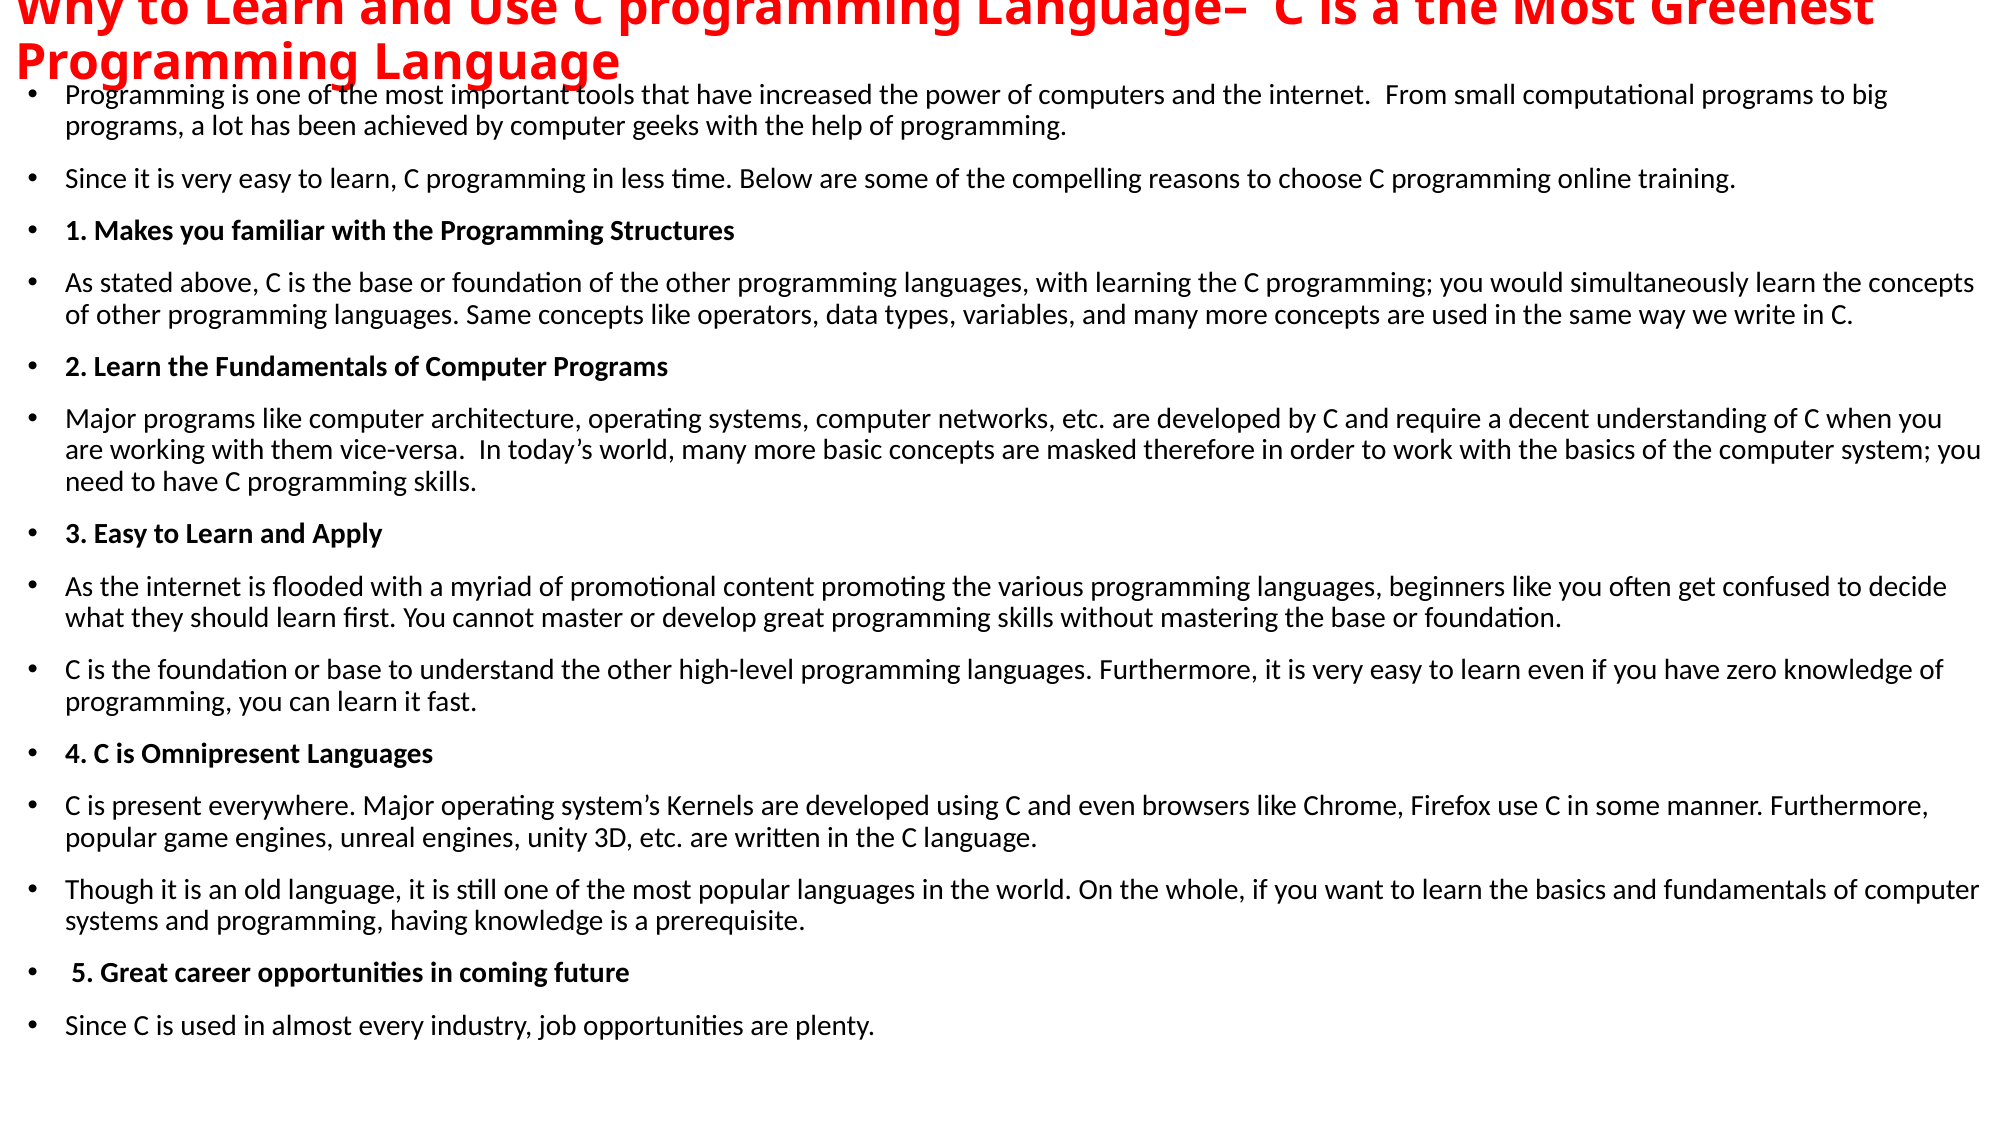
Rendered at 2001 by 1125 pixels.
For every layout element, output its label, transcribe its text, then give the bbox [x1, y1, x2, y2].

title Why to Learn and Use C programming Language– C is a the Most Greenest Programming Language [0, 0, 2000, 72]
list Programming is one of the most important tools that have increased the power of computers and the internet. From small computational programs to big programs, a lot has been achieved by computer geeks with the help of programming. Since it is very easy to learn, C programming in less time. Below are some of the compelling reasons to choose C programming online training. 1. Makes you familiar with the Programming Structures As stated above, C is the base or foundation of the other programming languages, with learning the C programming; you would simultaneously learn the concepts of other programming languages. Same concepts like operators, data types, variables, and many more concepts are used in the same way we write in C. 2. Learn the Fundamentals of Computer Programs Major programs like computer architecture, operating systems, computer networks, etc. are developed by C and require a decent understanding of C when you are working with them vice-versa. In today’s world, many more basic concepts are masked therefore in order to work with the basics of the computer system; you need to have C programming skills. 3. Easy to Learn and Apply As the internet is flooded with a myriad of promotional content promoting the various programming languages, beginners like you often get confused to decide what they should learn first. You cannot master or develop great programming skills without mastering the base or foundation. C is the foundation or base to understand the other high-level programming languages. Furthermore, it is very easy to learn even if you have zero knowledge of programming, you can learn it fast. 4. C is Omnipresent Languages C is present everywhere. Major operating system’s Kernels are developed using C and even browsers like Chrome, Firefox use C in some manner. Furthermore, popular game engines, unreal engines, unity 3D, etc. are written in the C language. Though it is an old language, it is still one of the most popular languages in the world. On the whole, if you want to learn the basics and fundamentals of computer systems and programming, having knowledge is a prerequisite. 5. Great career opportunities in coming future Since C is used in almost every industry, job opportunities are plenty. [12, 71, 1999, 1097]
